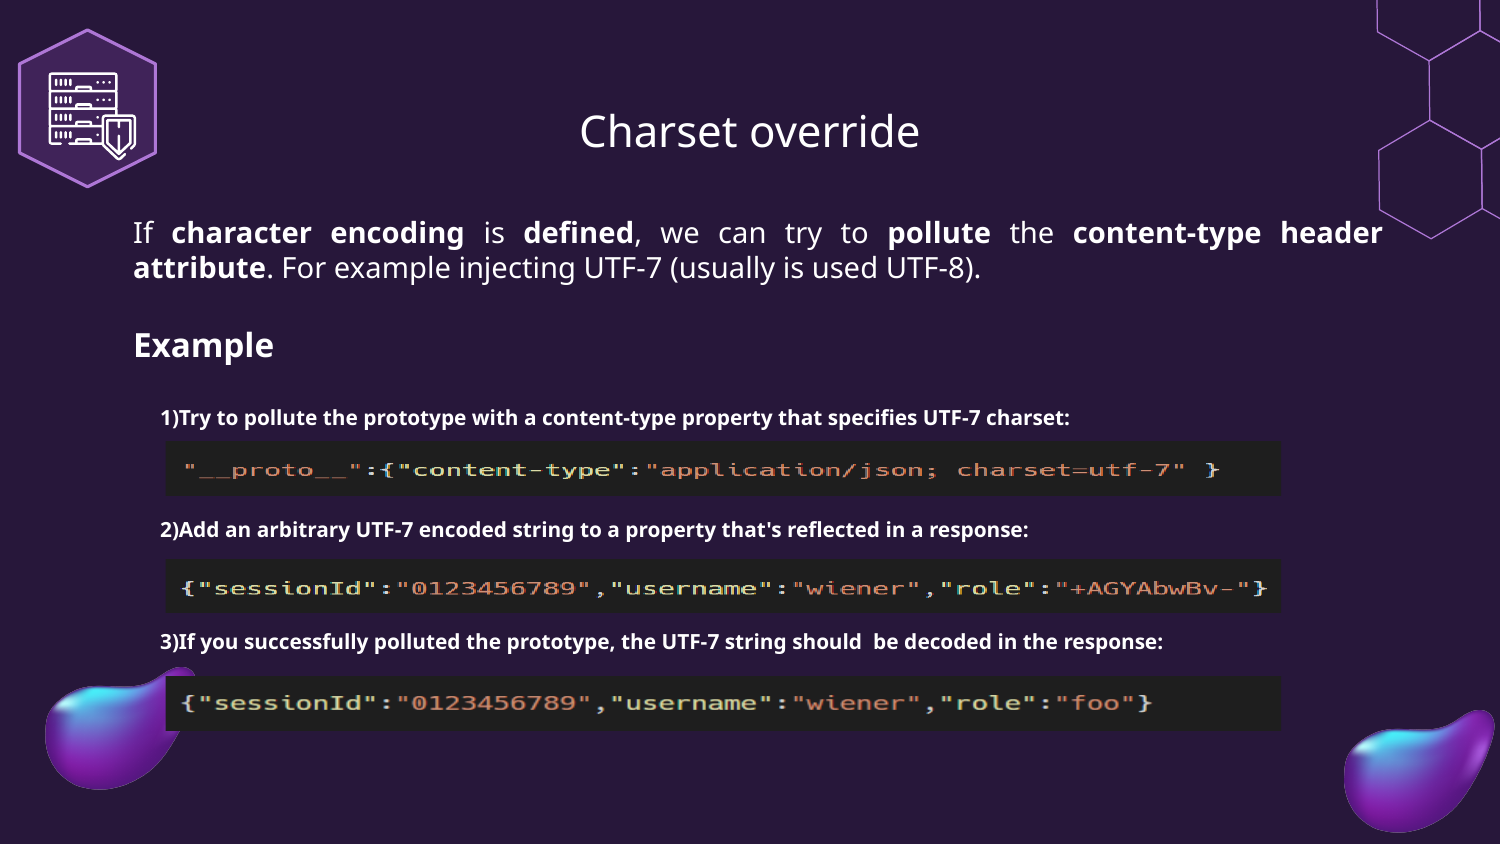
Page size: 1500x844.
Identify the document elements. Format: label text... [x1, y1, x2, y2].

picture [27, 670, 1282, 810]
picture [165, 558, 1282, 614]
picture [1326, 685, 1500, 844]
text_box [49, 168, 124, 187]
text_box If character encoding is defined, we can try to pollute the content-type header attribute. For example injecting UTF-7 (usually is used UTF-8). Example Try to pollute the prototype with a content-type property that specifies UTF-7 charset: Add an arbitrary UTF-7 encoded string to a property that's reflected in a response: If you successfully polluted the prototype, the UTF-7 string should be decoded in the response: [118, 199, 1399, 754]
picture [165, 441, 1282, 496]
title Charset override [118, 88, 1382, 183]
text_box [48, 72, 137, 161]
text_box [19, 29, 156, 167]
